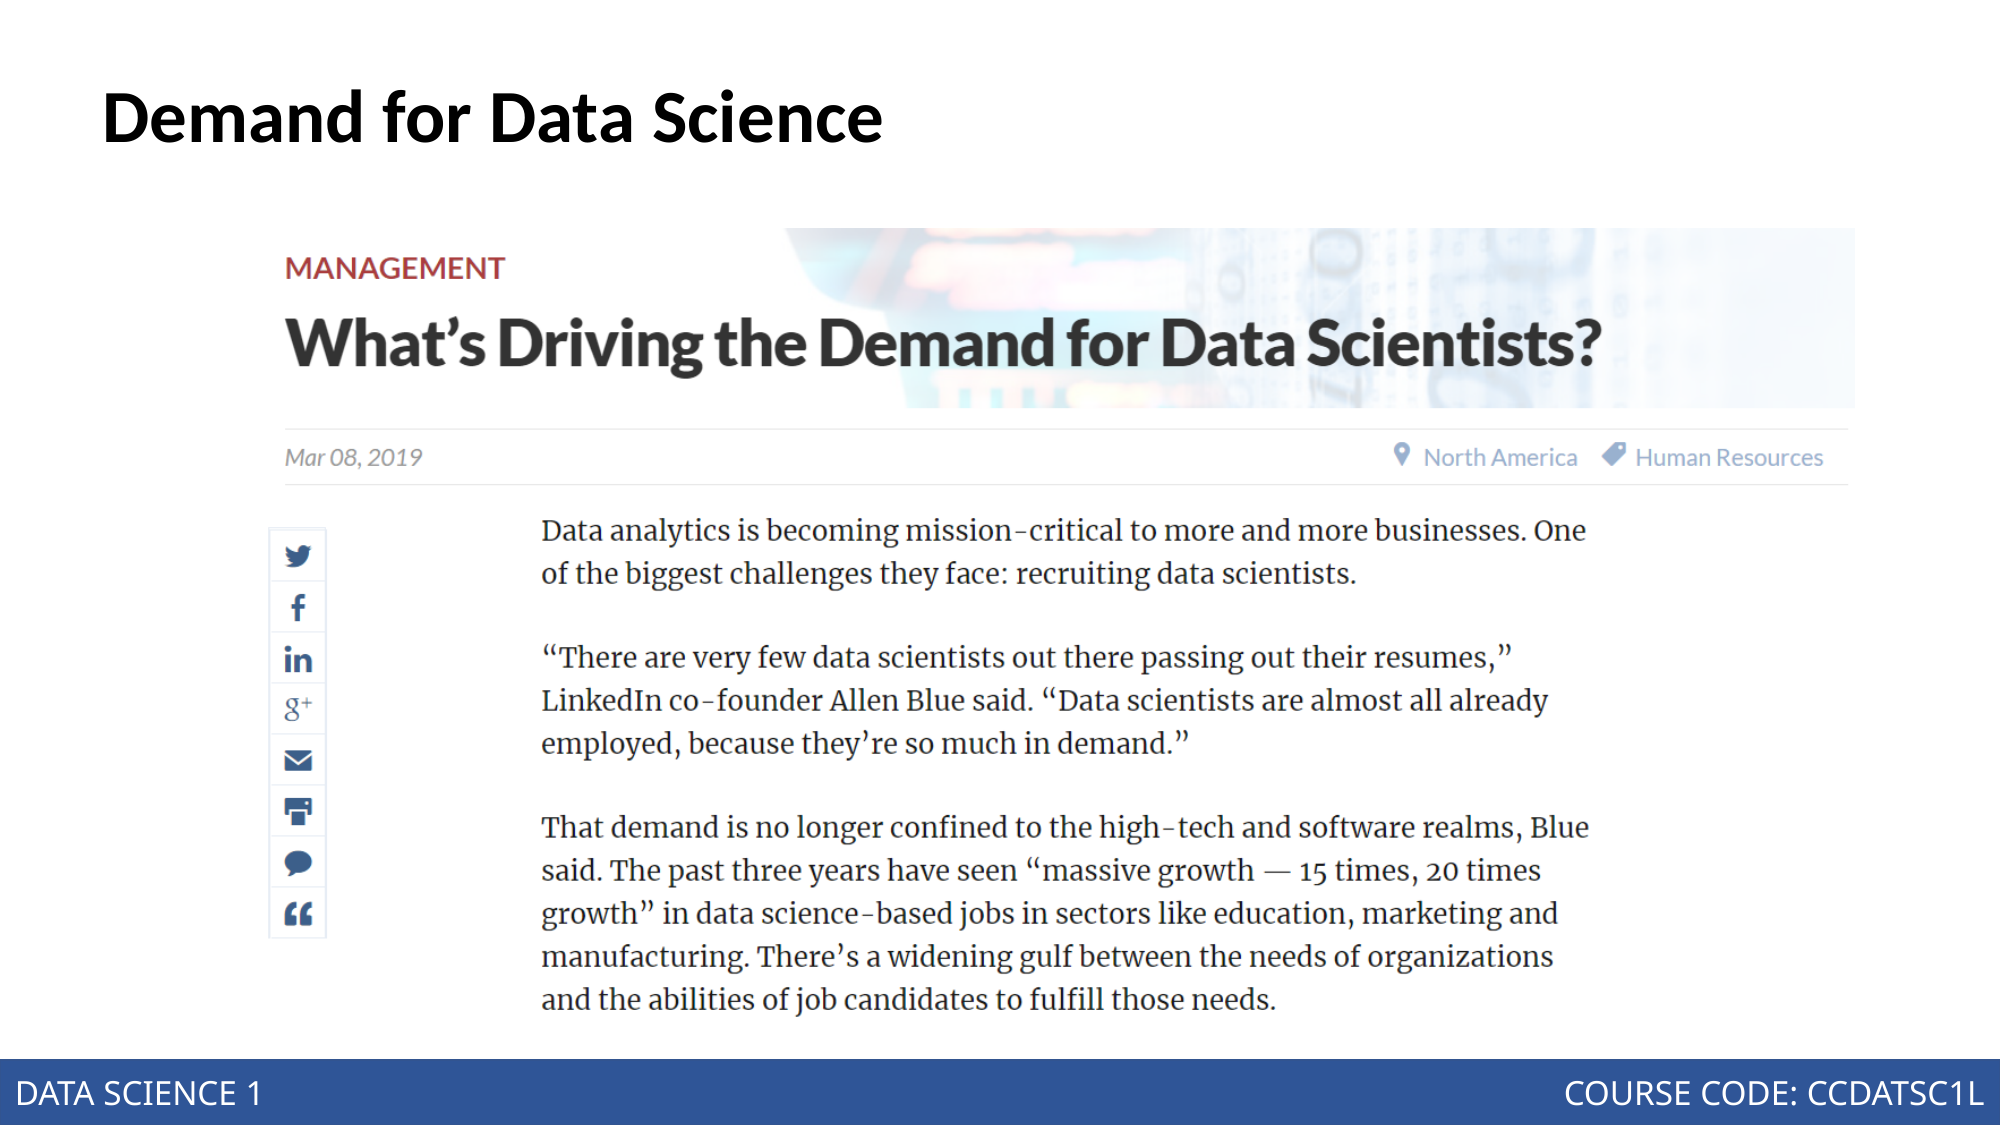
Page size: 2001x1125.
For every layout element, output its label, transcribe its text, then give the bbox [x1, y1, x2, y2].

title Demand for Data Science [87, 59, 1935, 177]
text_box [0, 1059, 2000, 1125]
text_box COURSE CODE: CCDATSC1L [1516, 1064, 2000, 1120]
picture [258, 228, 1855, 1019]
text_box DATA SCIENCE 1 [0, 1064, 595, 1120]
